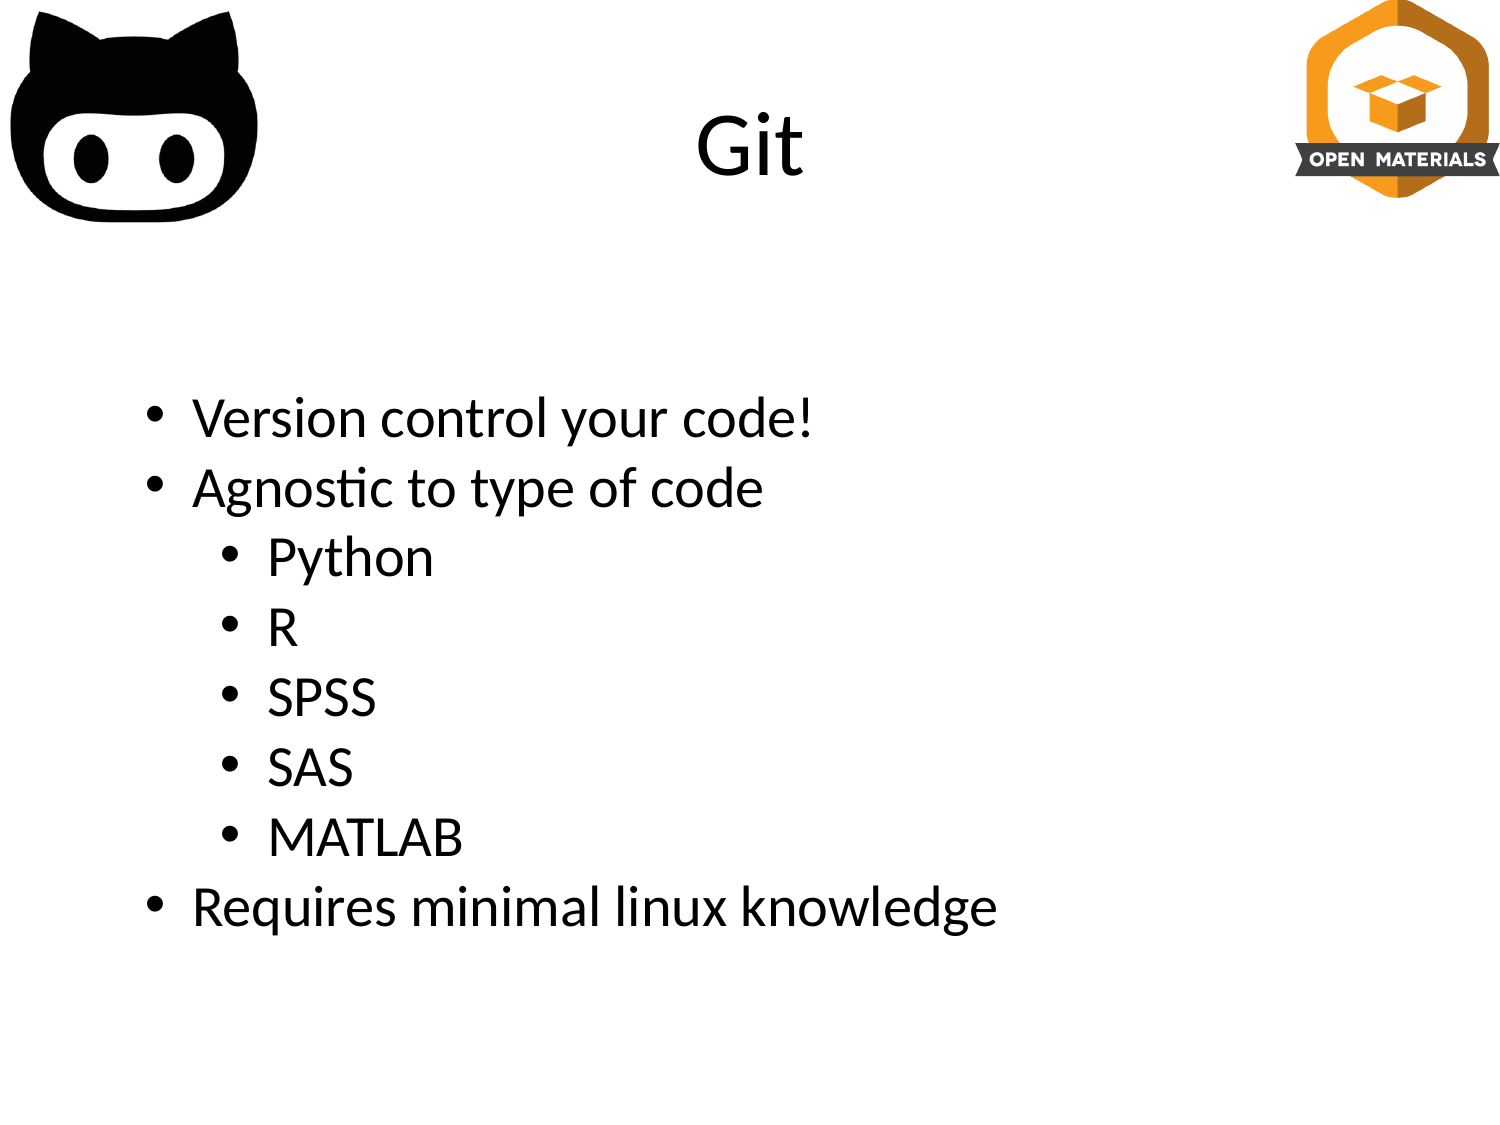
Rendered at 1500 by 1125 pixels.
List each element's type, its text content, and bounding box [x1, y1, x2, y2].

text_box Version control your code! Agnostic to type of code Python R SPSS SAS MATLAB Requires minimal linux knowledge [130, 371, 1425, 946]
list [0, 0, 273, 233]
picture [1295, 0, 1500, 198]
title Git [276, 45, 1425, 233]
